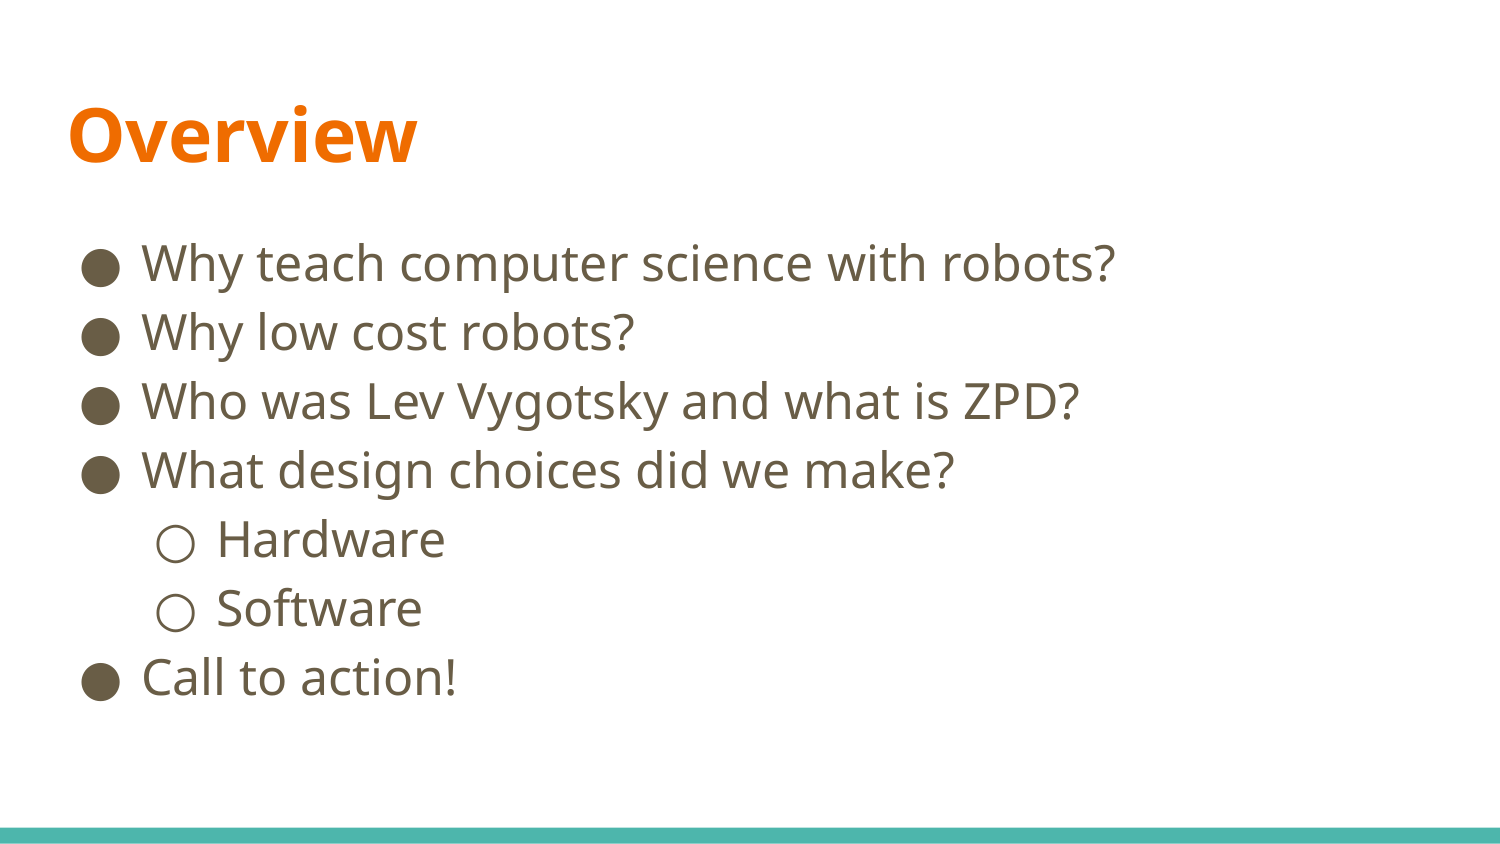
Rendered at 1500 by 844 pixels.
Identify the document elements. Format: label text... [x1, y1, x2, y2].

title Overview [51, 72, 1449, 189]
list Why teach computer science with robots? Why low cost robots? Who was Lev Vygotsky and what is ZPD? What design choices did we make? Hardware Software Call to action! [51, 207, 1212, 750]
